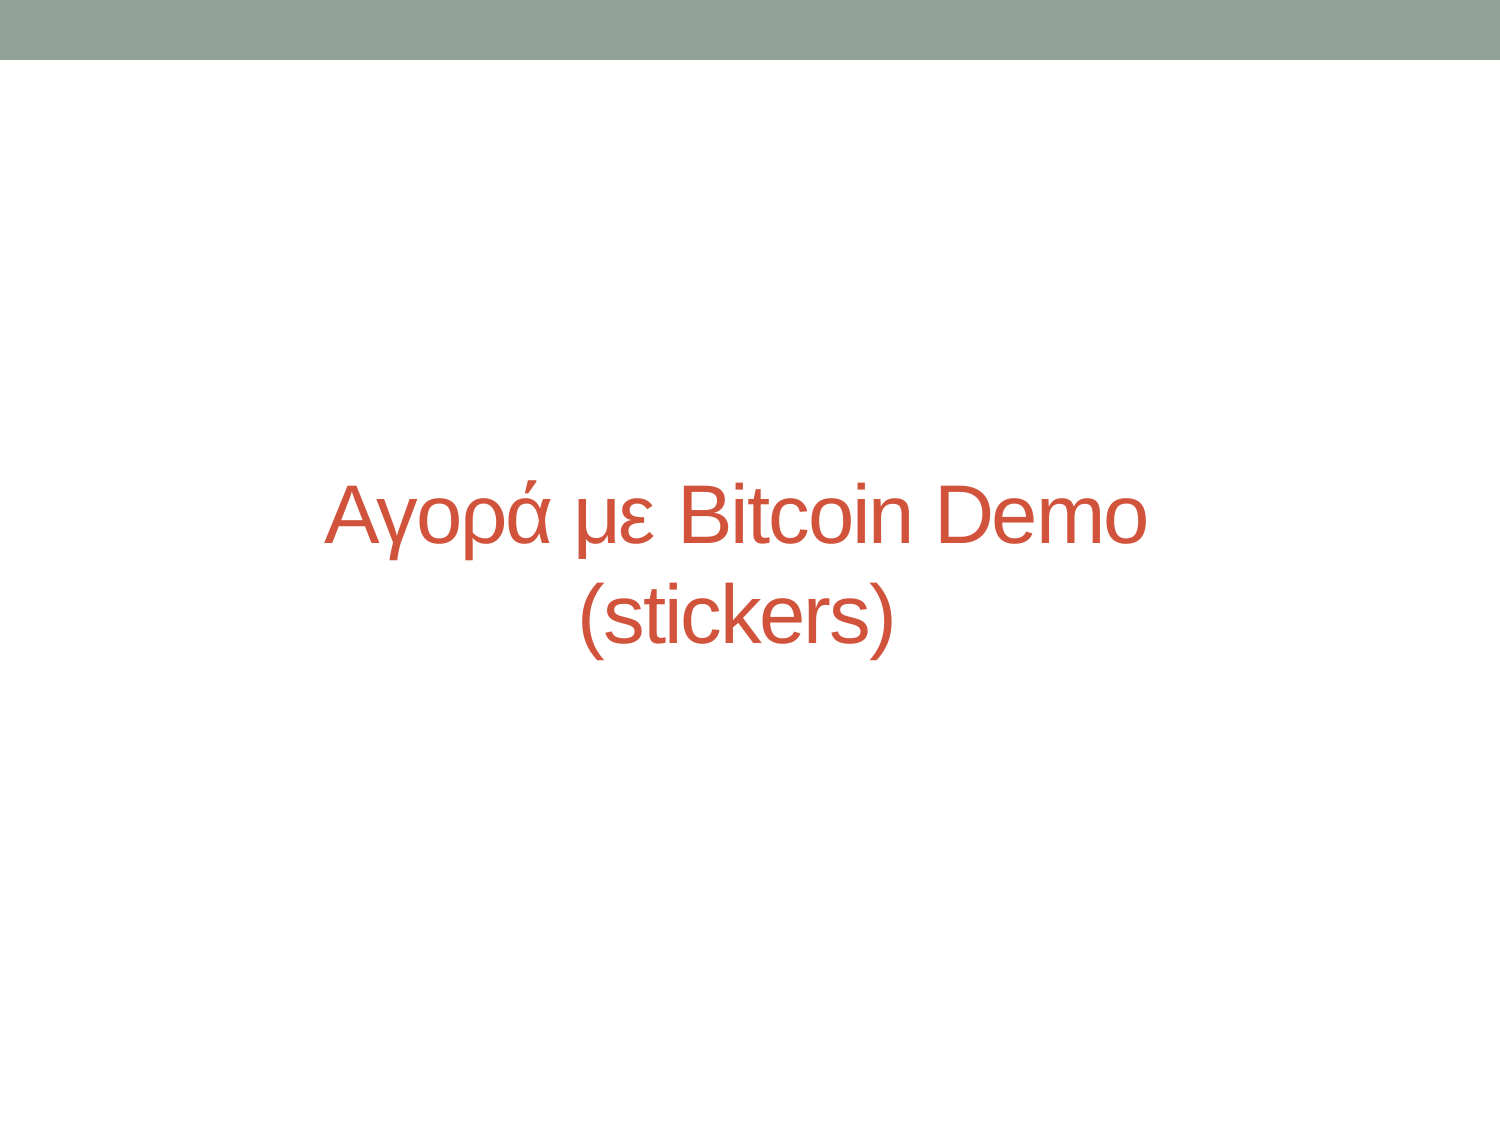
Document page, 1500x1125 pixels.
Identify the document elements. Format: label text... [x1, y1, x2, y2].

title Αγορά με Bitcoin Demo (stickers) [62, 387, 1413, 732]
